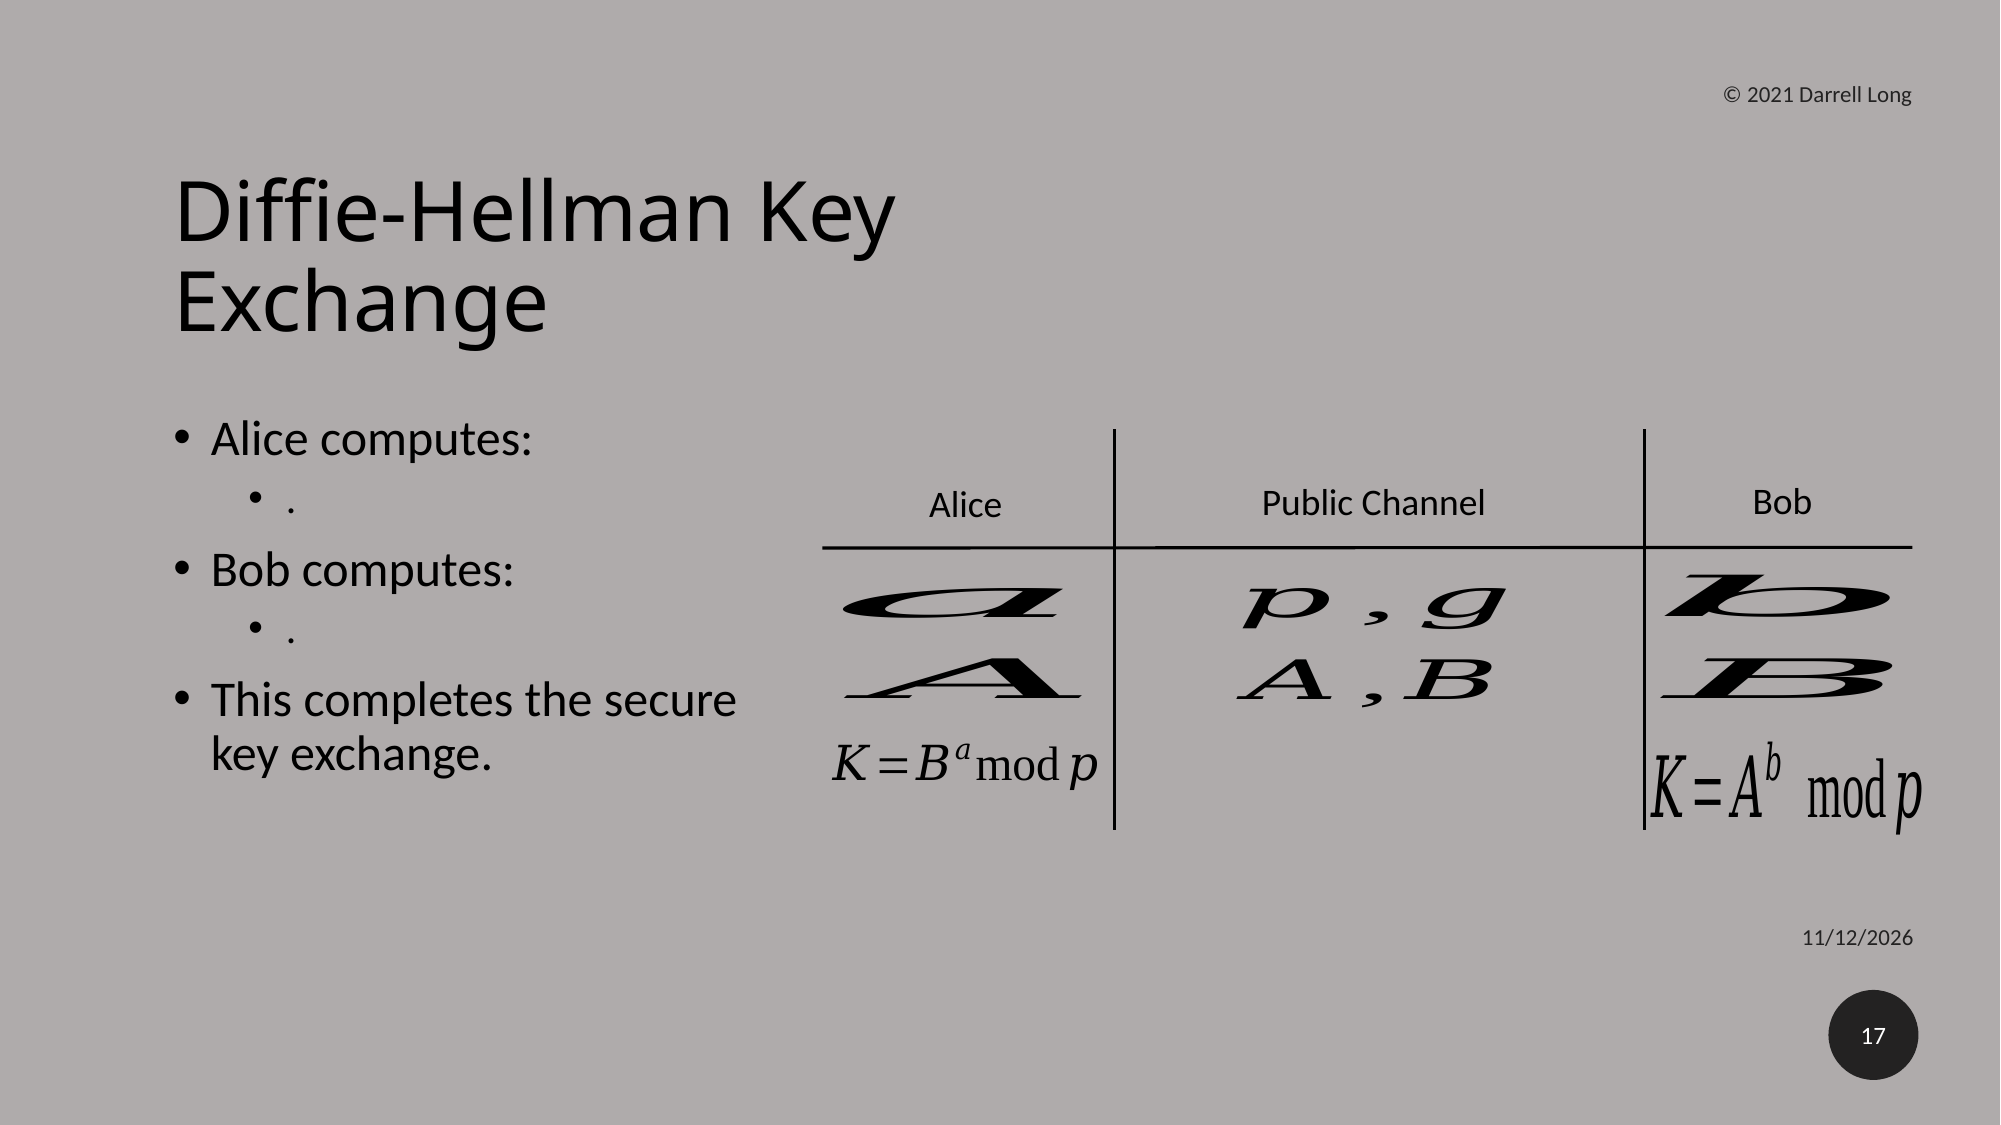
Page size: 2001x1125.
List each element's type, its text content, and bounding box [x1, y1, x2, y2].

slide_number 17 [1828, 989, 1919, 1080]
footer © 2021 Darrell Long [1291, 63, 1928, 123]
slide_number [1726, 906, 1929, 966]
title Diffie-Hellman Key Exchange [158, 139, 1142, 380]
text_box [822, 429, 1924, 839]
